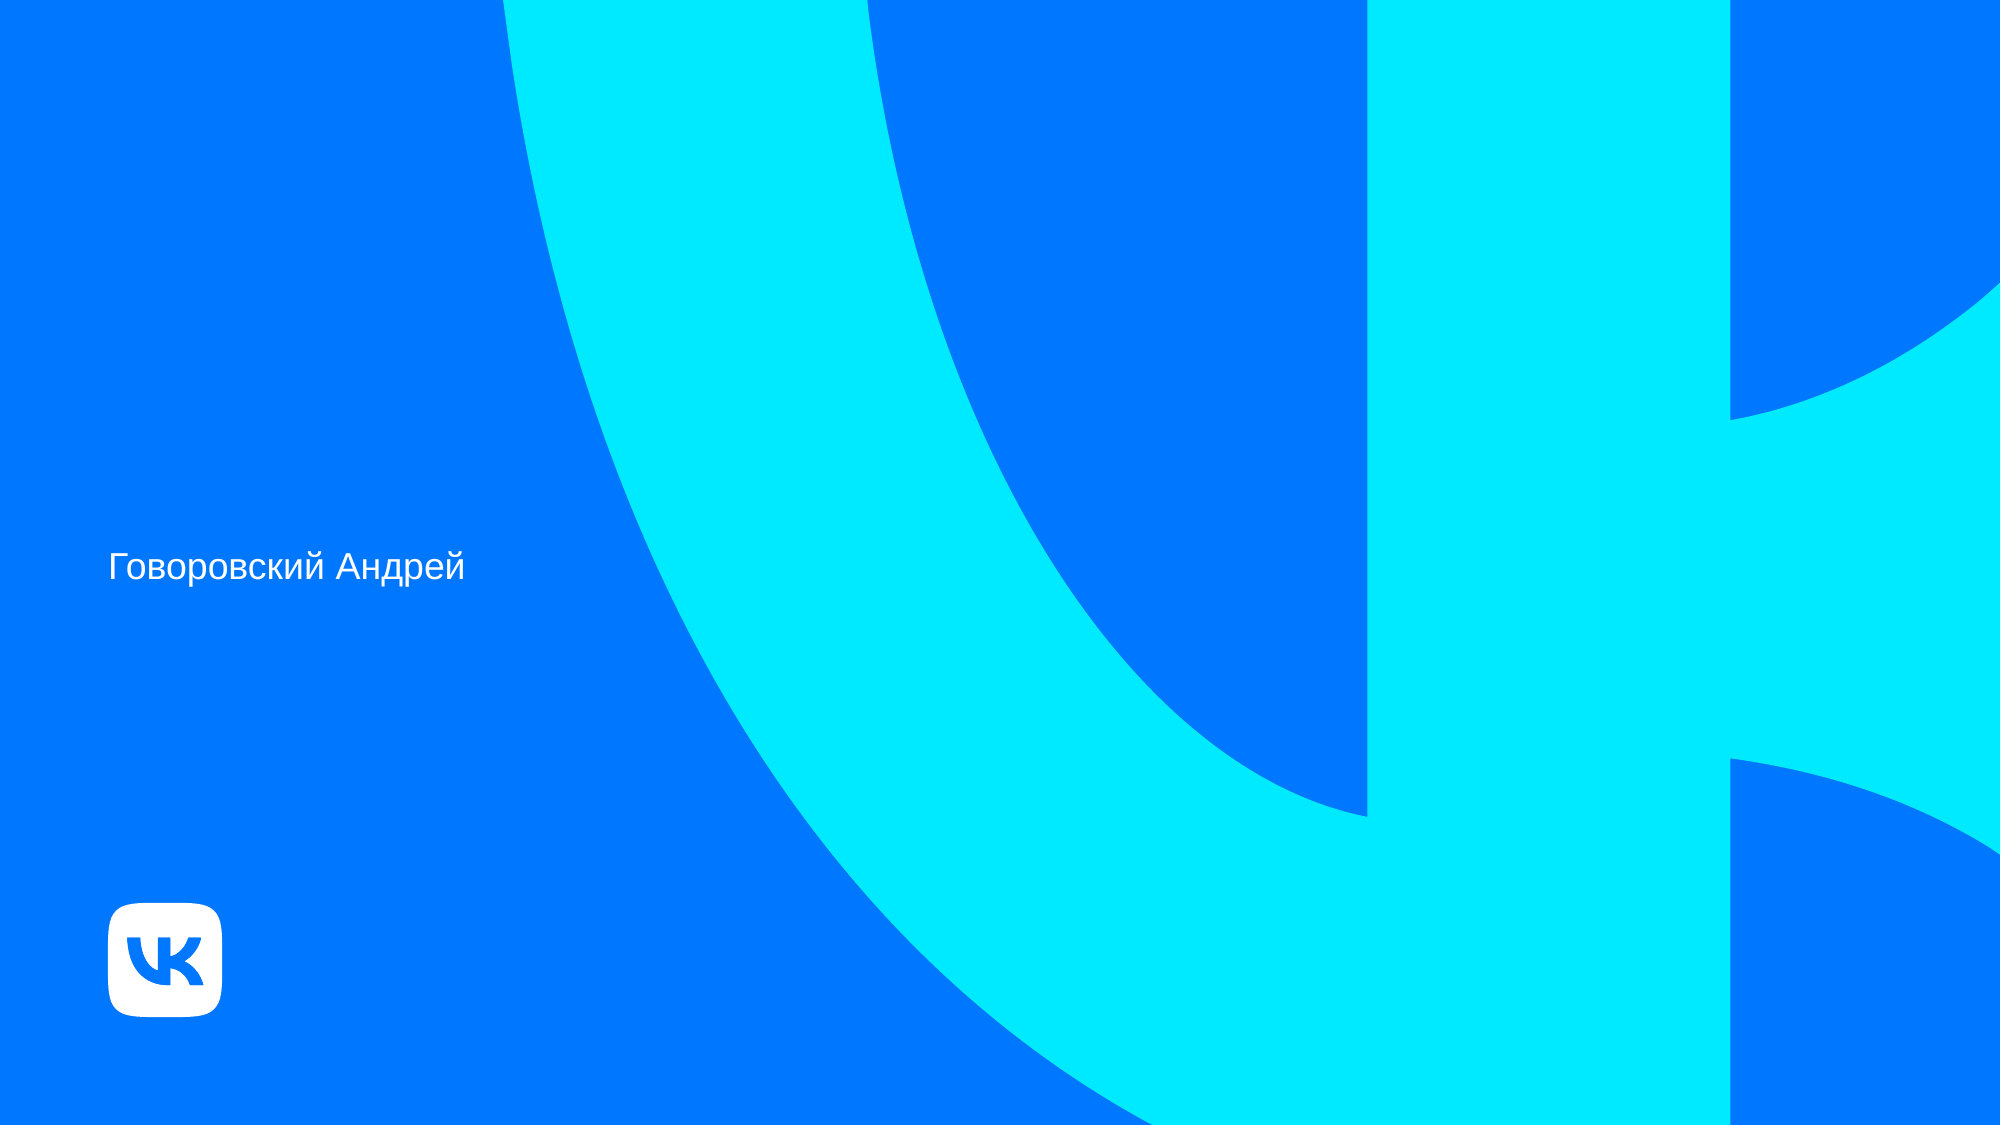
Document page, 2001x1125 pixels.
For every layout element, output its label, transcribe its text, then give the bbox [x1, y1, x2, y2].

list Говоровский Андрей [107, 542, 1786, 589]
